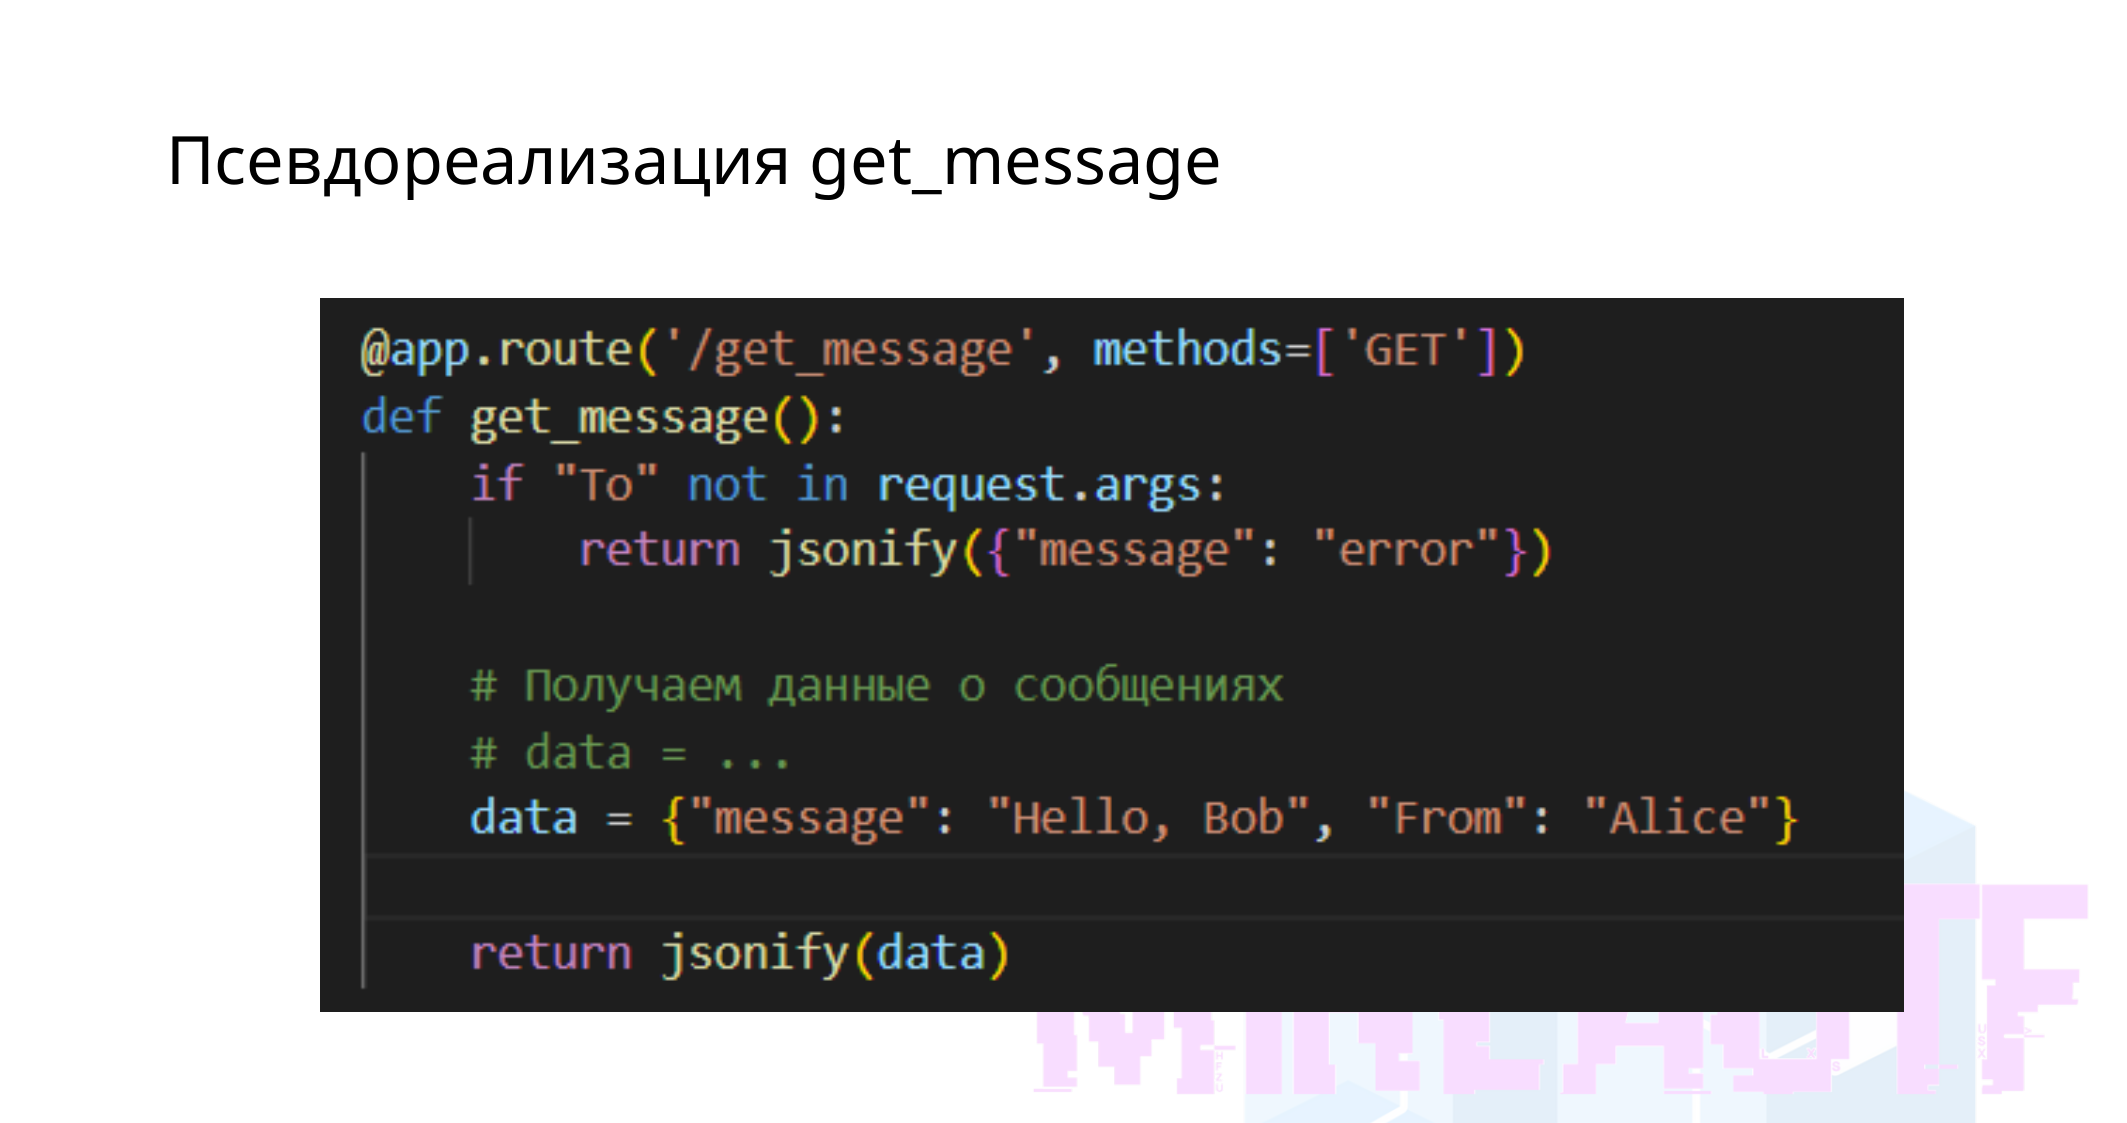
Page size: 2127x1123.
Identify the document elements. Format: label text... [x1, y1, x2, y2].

text_box Введение в базовый криптоанализ [260, 89, 2044, 195]
text_box Псевдореализация get_message [151, 110, 1934, 206]
picture [320, 298, 1904, 1012]
text_box [986, 416, 2126, 1123]
text_box [187, 122, 1970, 219]
